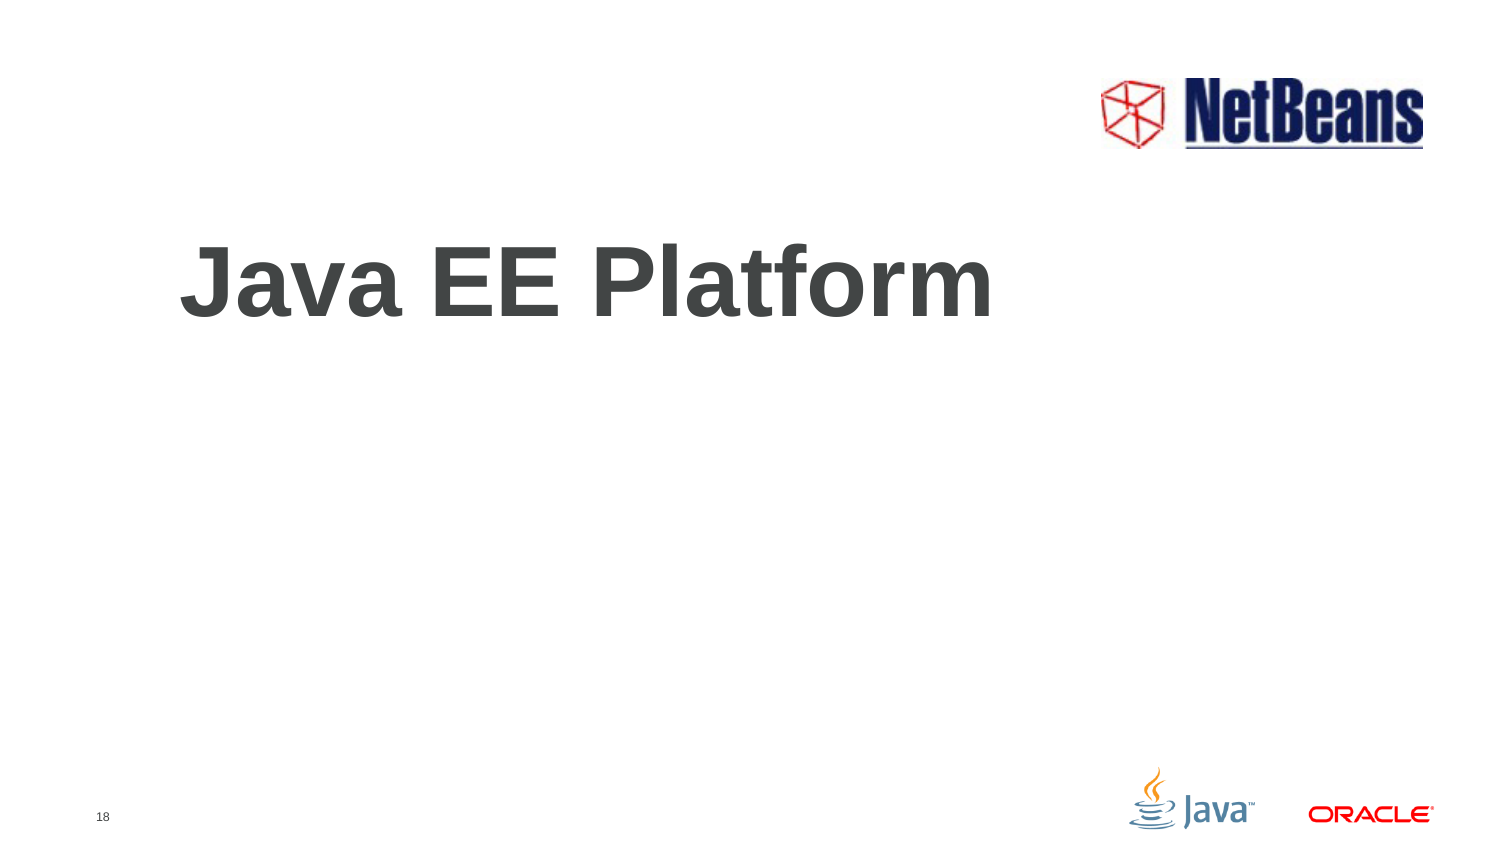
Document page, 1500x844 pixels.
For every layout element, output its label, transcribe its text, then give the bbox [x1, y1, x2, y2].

picture [1101, 78, 1423, 149]
picture [1109, 762, 1266, 834]
title Java EE Platform [179, 313, 1178, 379]
picture [1293, 790, 1445, 838]
